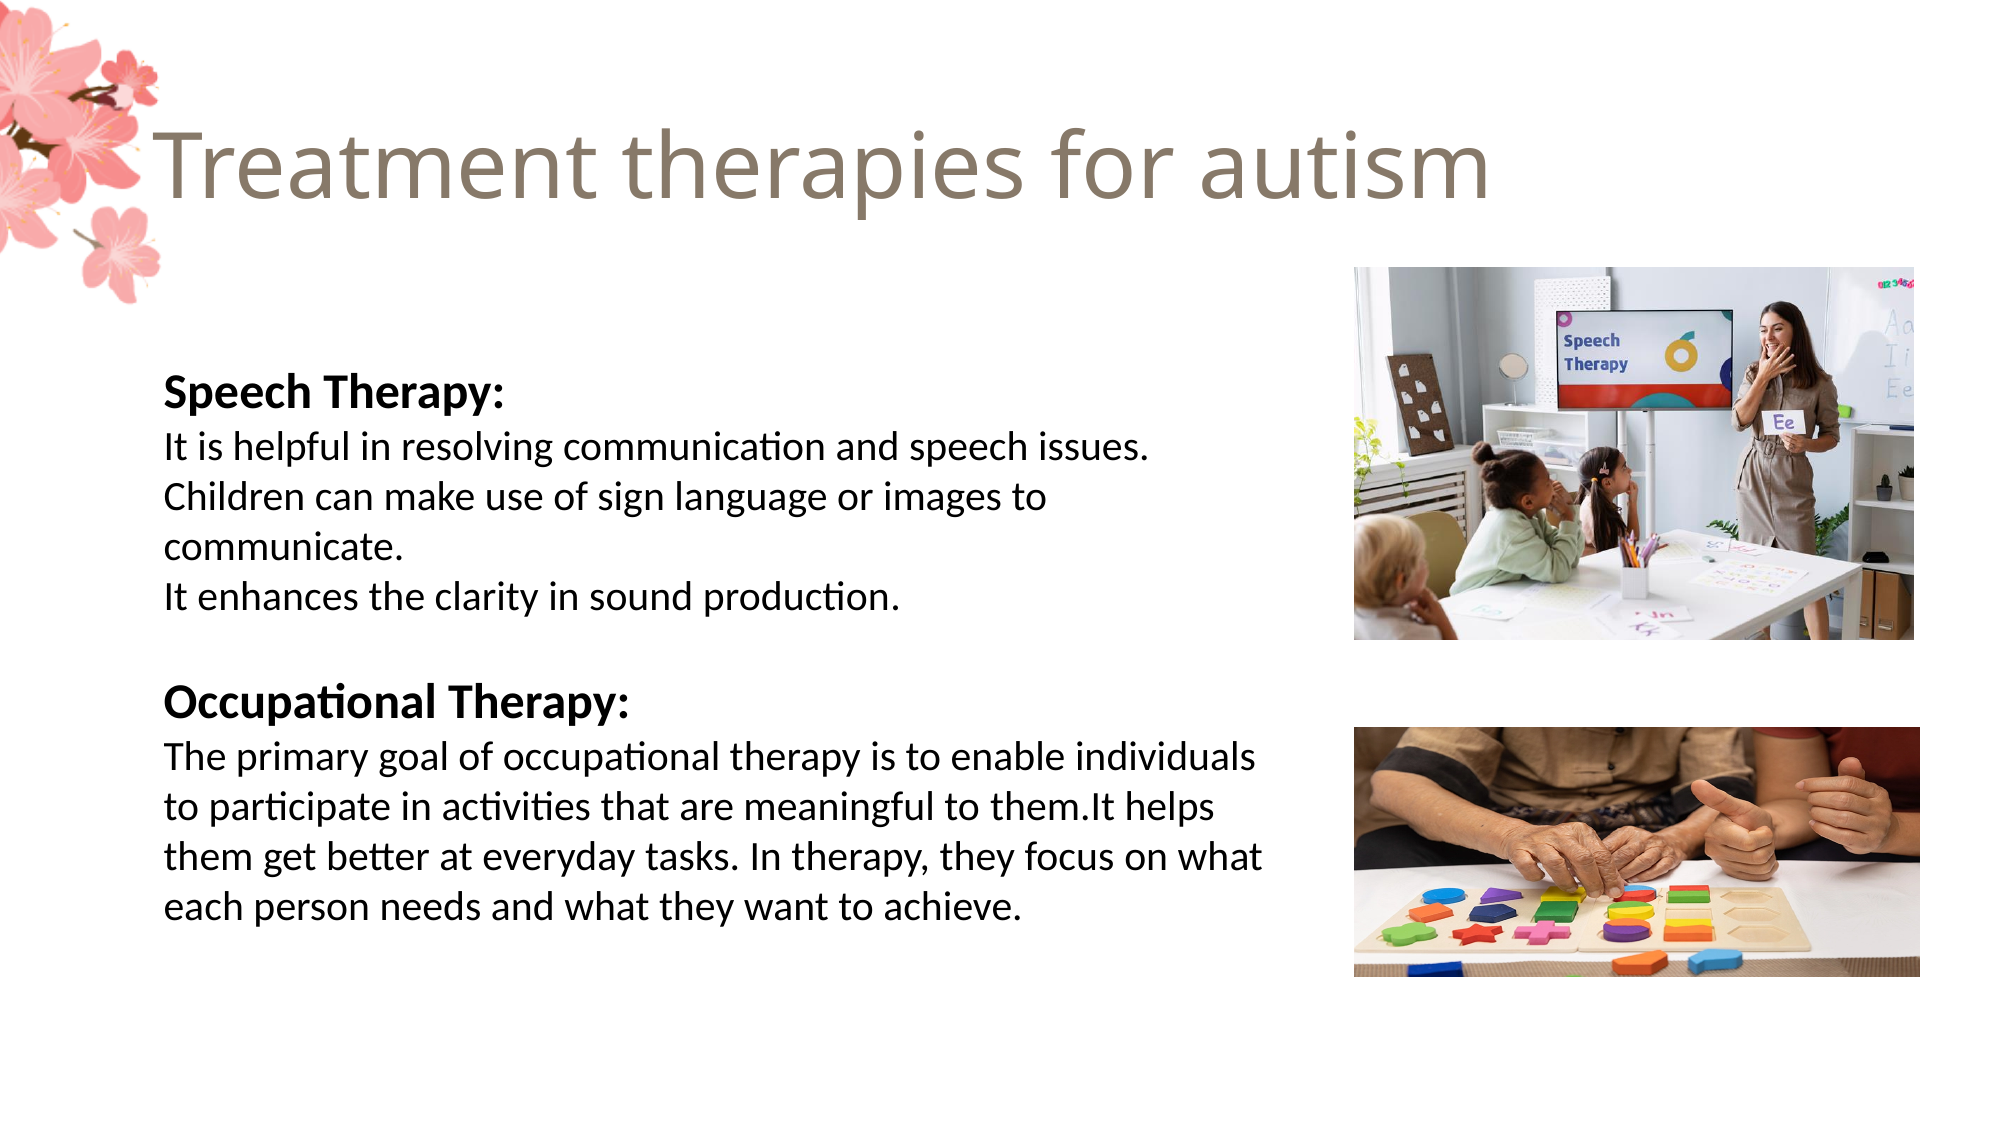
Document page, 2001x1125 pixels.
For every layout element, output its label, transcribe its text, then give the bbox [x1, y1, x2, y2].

picture [1354, 267, 1914, 640]
title Treatment therapies for autism [137, 59, 1863, 278]
picture [1354, 727, 1920, 977]
text_box Speech Therapy: It is helpful in resolving communication and speech issues. Children can make use of sign language or images to communicate. It enhances the clarity in sound production. Occupational Therapy: The primary goal of occupational therapy is to enable individuals to participate in activities that are meaningful to them.It helps them get better at everyday tasks. In therapy, they focus on what each person needs and what they want to achieve. [148, 301, 1312, 986]
picture [0, 0, 197, 328]
